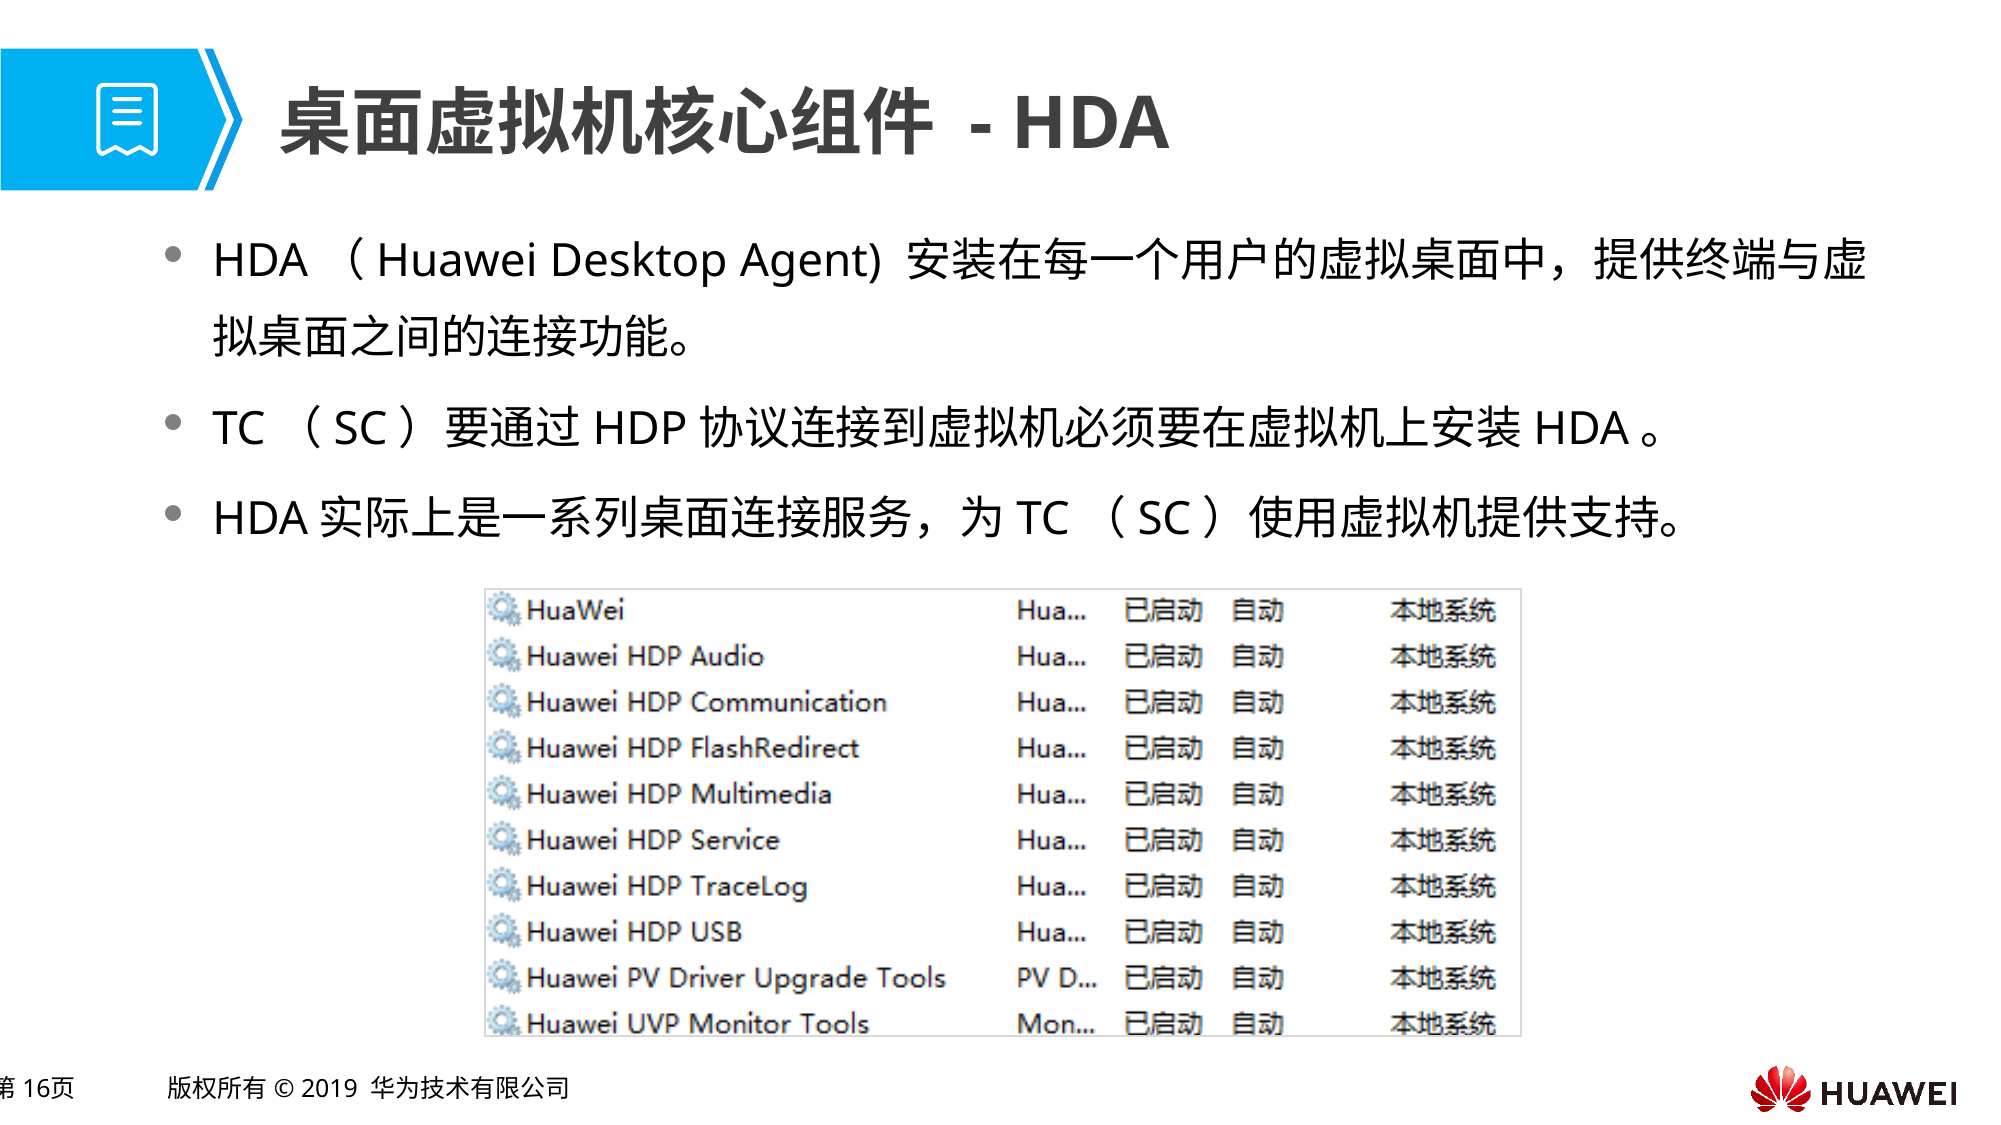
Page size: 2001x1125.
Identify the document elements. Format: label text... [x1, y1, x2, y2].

picture [1751, 1066, 1956, 1112]
title 桌面虚拟机核心组件 - HDA [261, 67, 1875, 173]
list HDA（Huawei Desktop Agent) 安装在每一个用户的虚拟桌面中，提供终端与虚拟桌面之间的连接功能。 TC（SC）要通过HDP协议连接到虚拟机必须要在虚拟机上安装HDA。 HDA实际上是一系列桌面连接服务，为TC（SC）使用虚拟机提供支持。 [149, 202, 1883, 971]
picture [485, 589, 1520, 1036]
